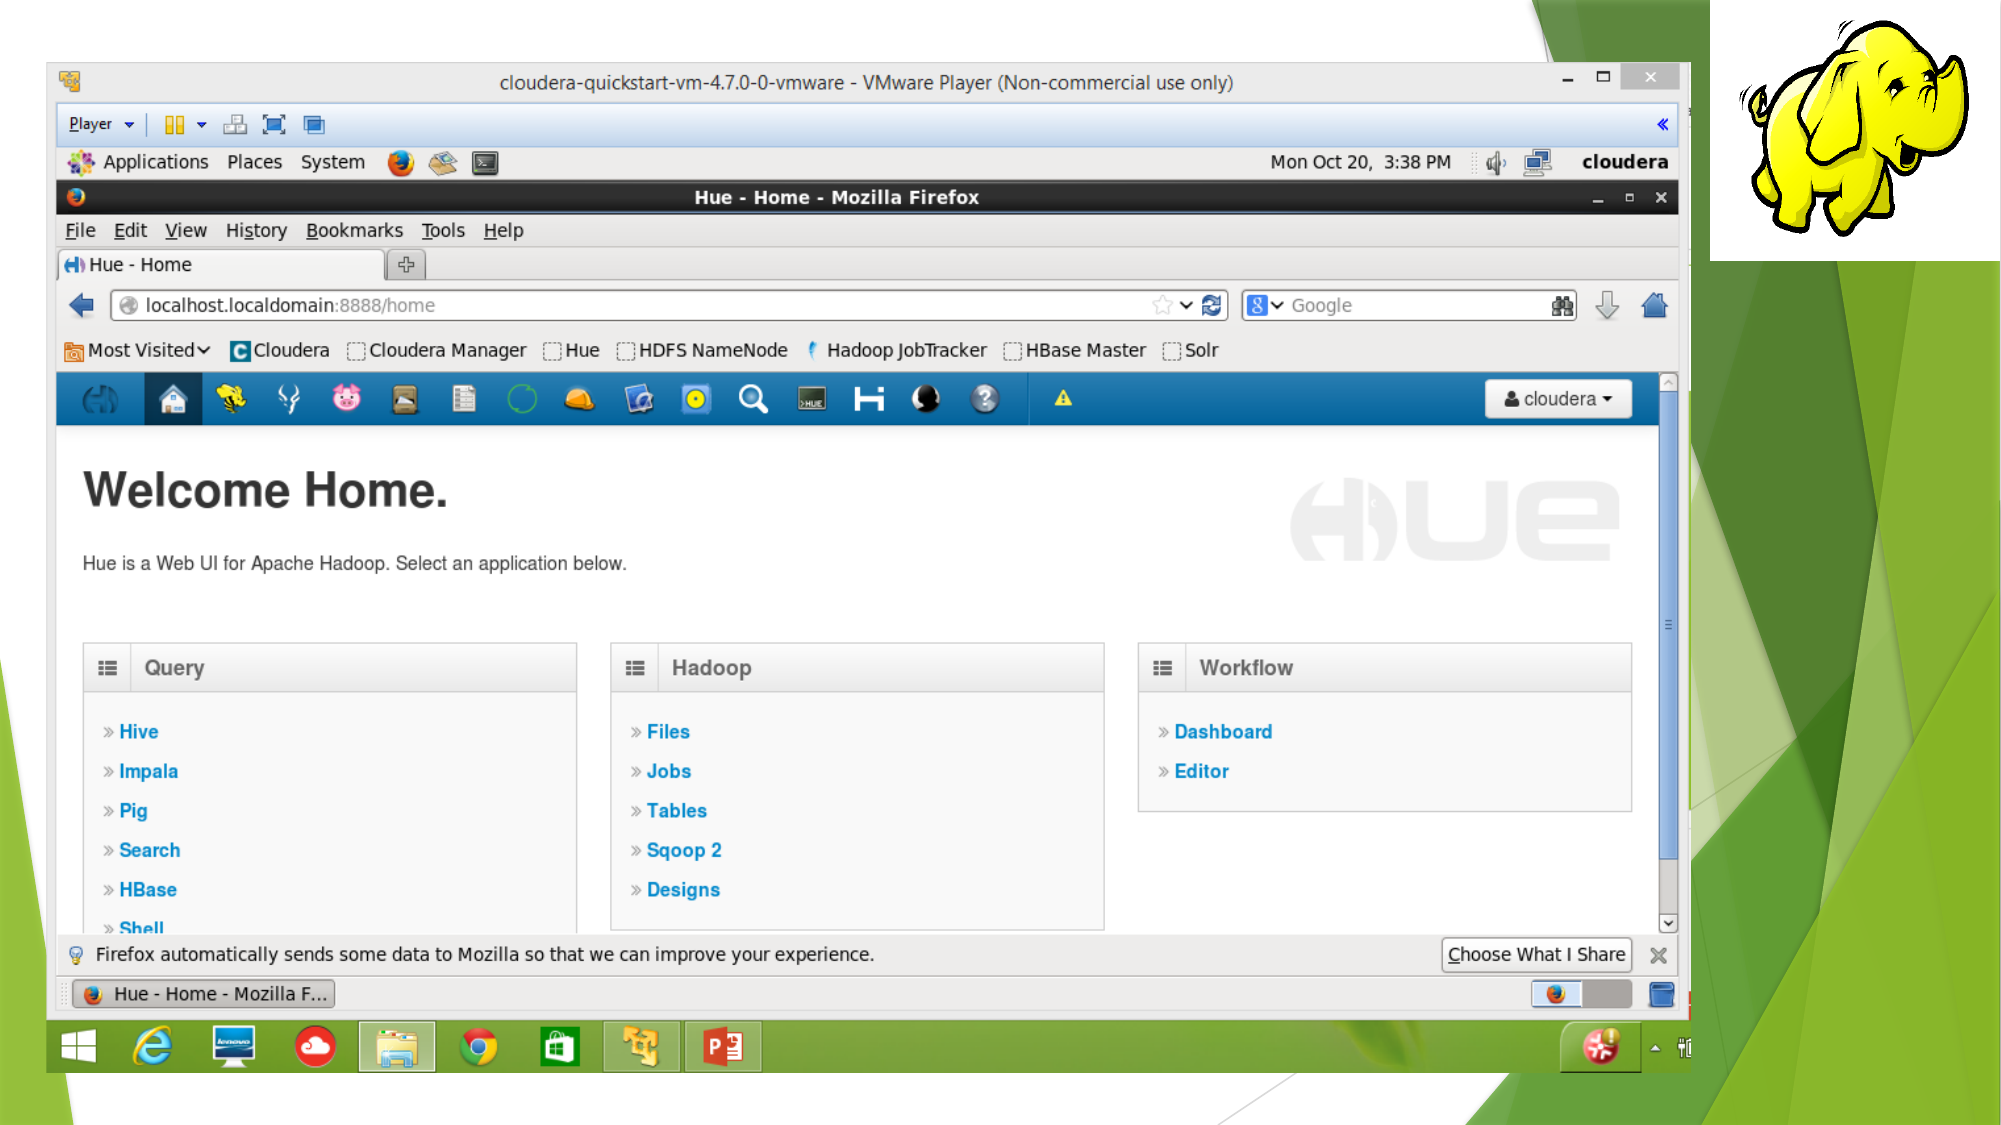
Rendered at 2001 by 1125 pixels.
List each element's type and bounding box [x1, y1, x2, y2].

picture [45, 62, 1692, 1073]
picture [1710, 0, 2000, 261]
